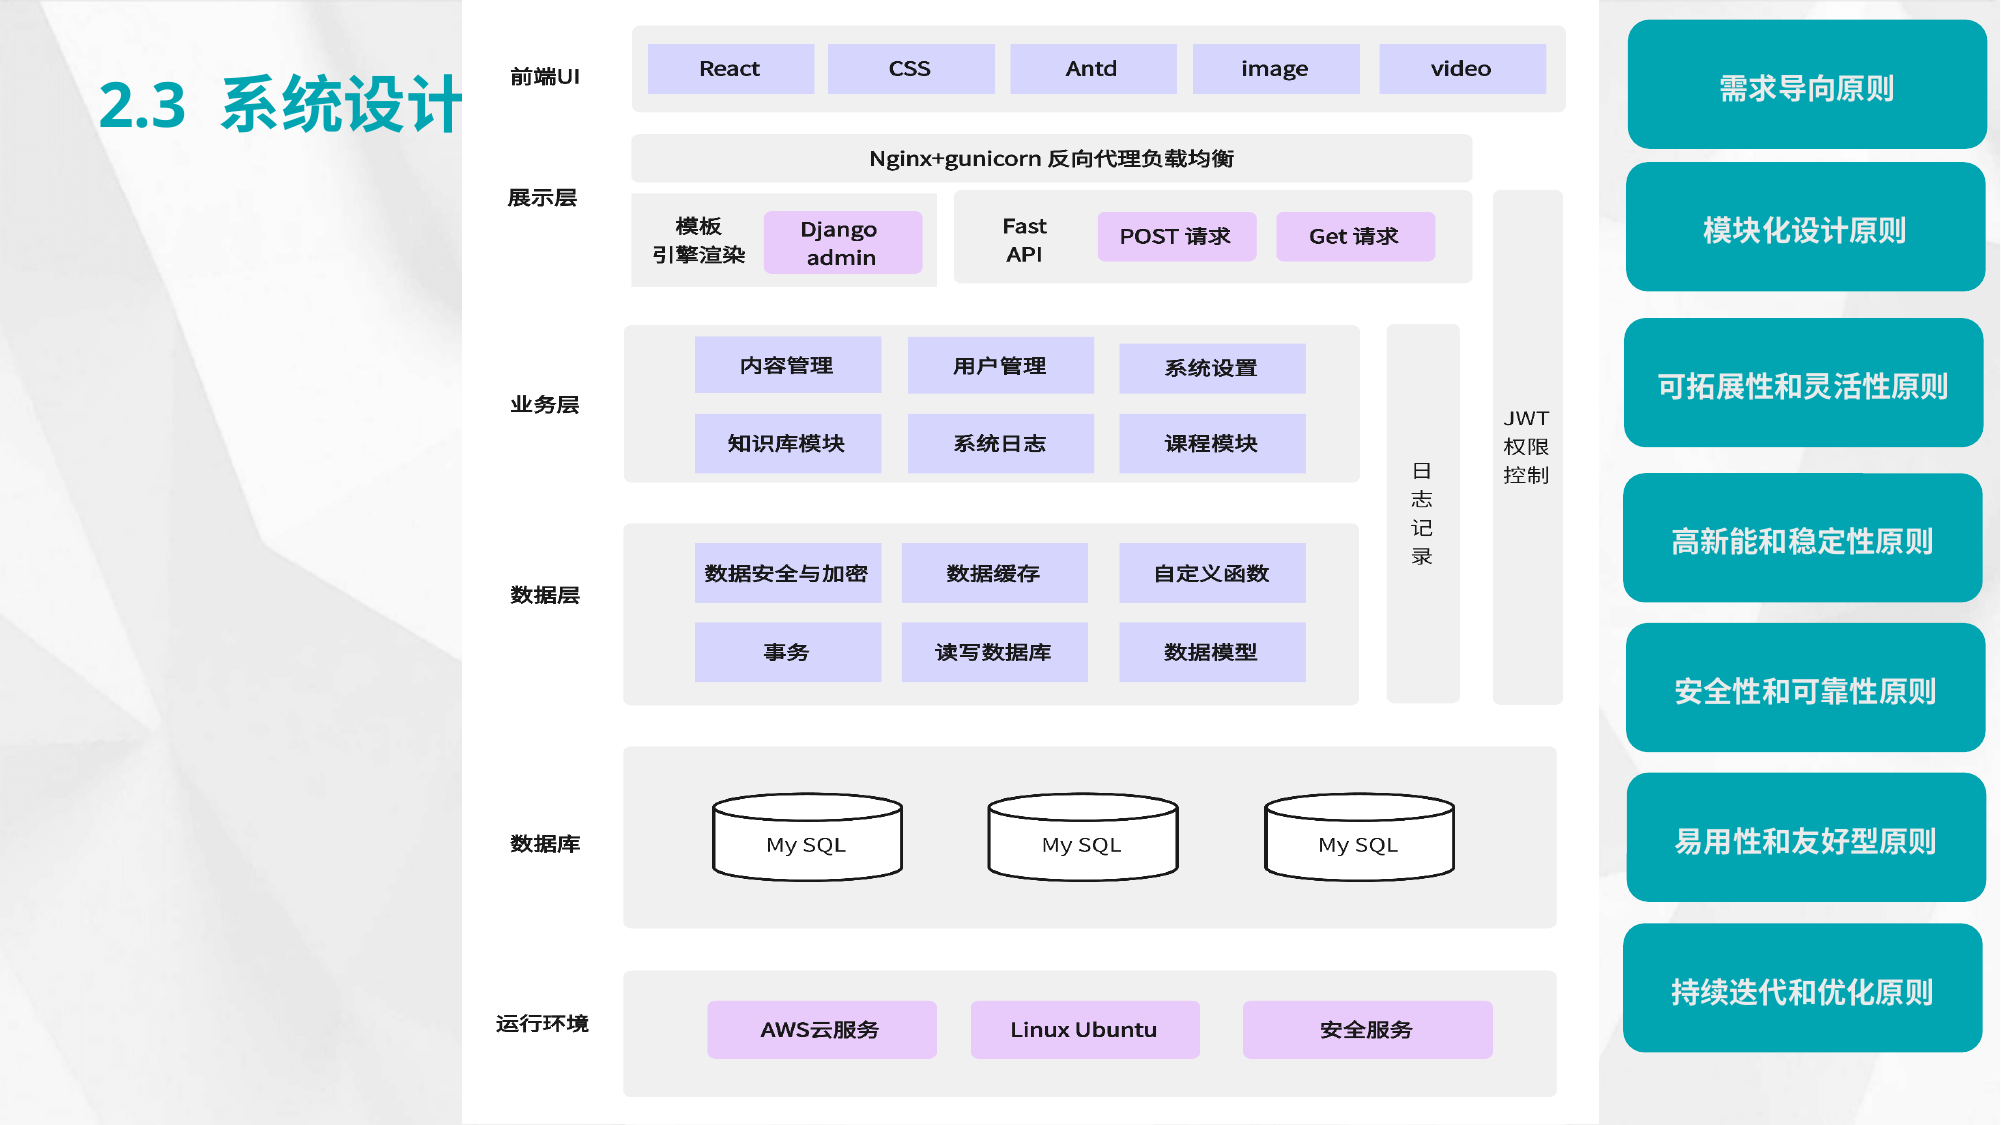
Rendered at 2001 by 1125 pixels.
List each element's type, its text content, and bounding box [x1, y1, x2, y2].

text_box 可拓展性和灵活性原则 [1624, 318, 1984, 448]
text_box 安全性和可靠性原则 [1626, 622, 1986, 753]
text_box 需求导向原则 [1627, 19, 1988, 149]
text_box 2.3 系统设计 [78, 12, 457, 163]
text_box 易用性和友好型原则 [1626, 772, 1987, 902]
text_box 高新能和稳定性原则 [1623, 473, 1983, 603]
picture [0, 0, 2001, 1125]
text_box 模块化设计原则 [1626, 162, 1986, 292]
text_box 持续迭代和优化原则 [1623, 923, 1983, 1053]
